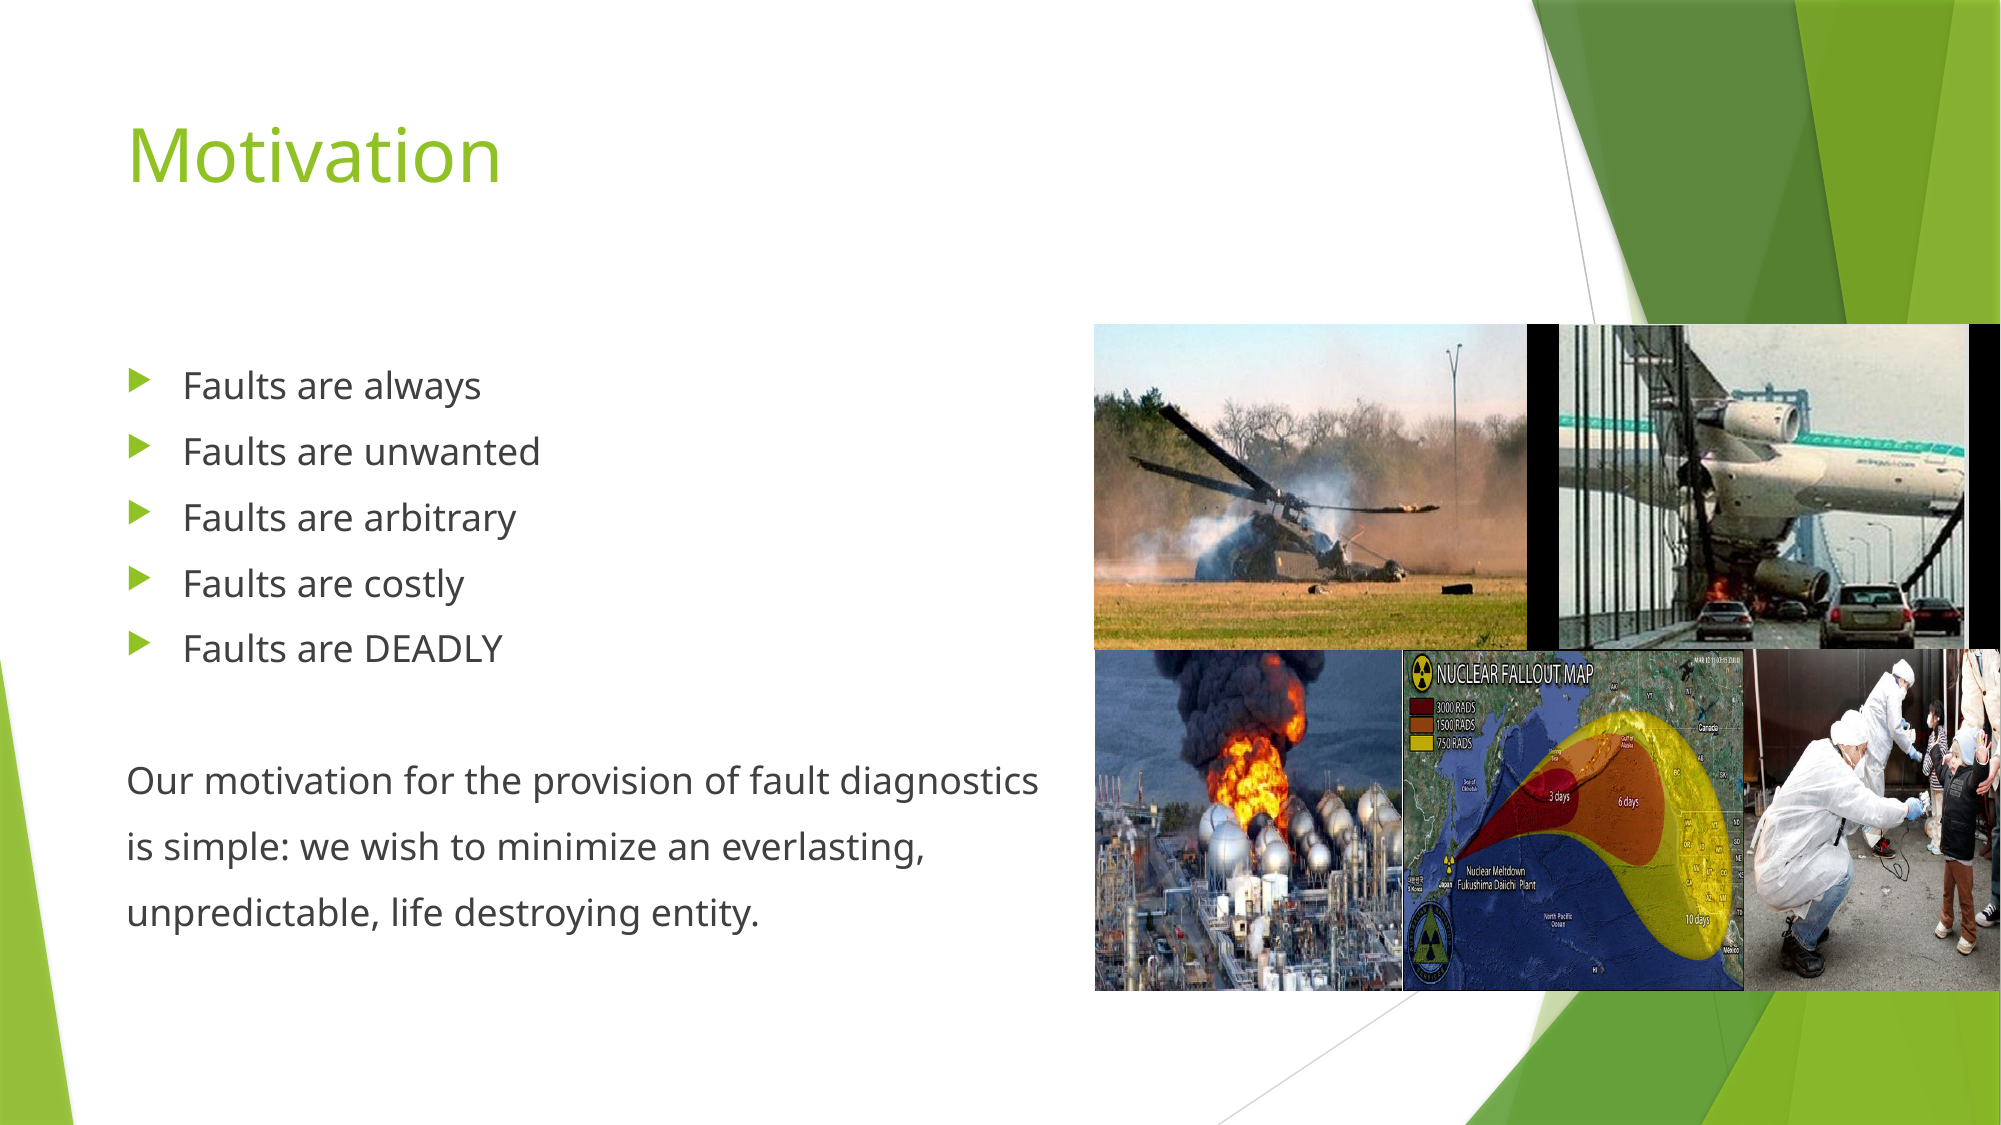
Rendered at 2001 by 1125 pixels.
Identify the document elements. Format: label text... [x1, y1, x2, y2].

title Motivation [111, 99, 1522, 317]
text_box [1094, 323, 2000, 992]
list Faults are always Faults are unwanted Faults are arbitrary Faults are costly Faults are DEADLY Our motivation for the provision of fault diagnostics is simple: we wish to minimize an everlasting, unpredictable, life destroying entity. [111, 354, 1089, 992]
